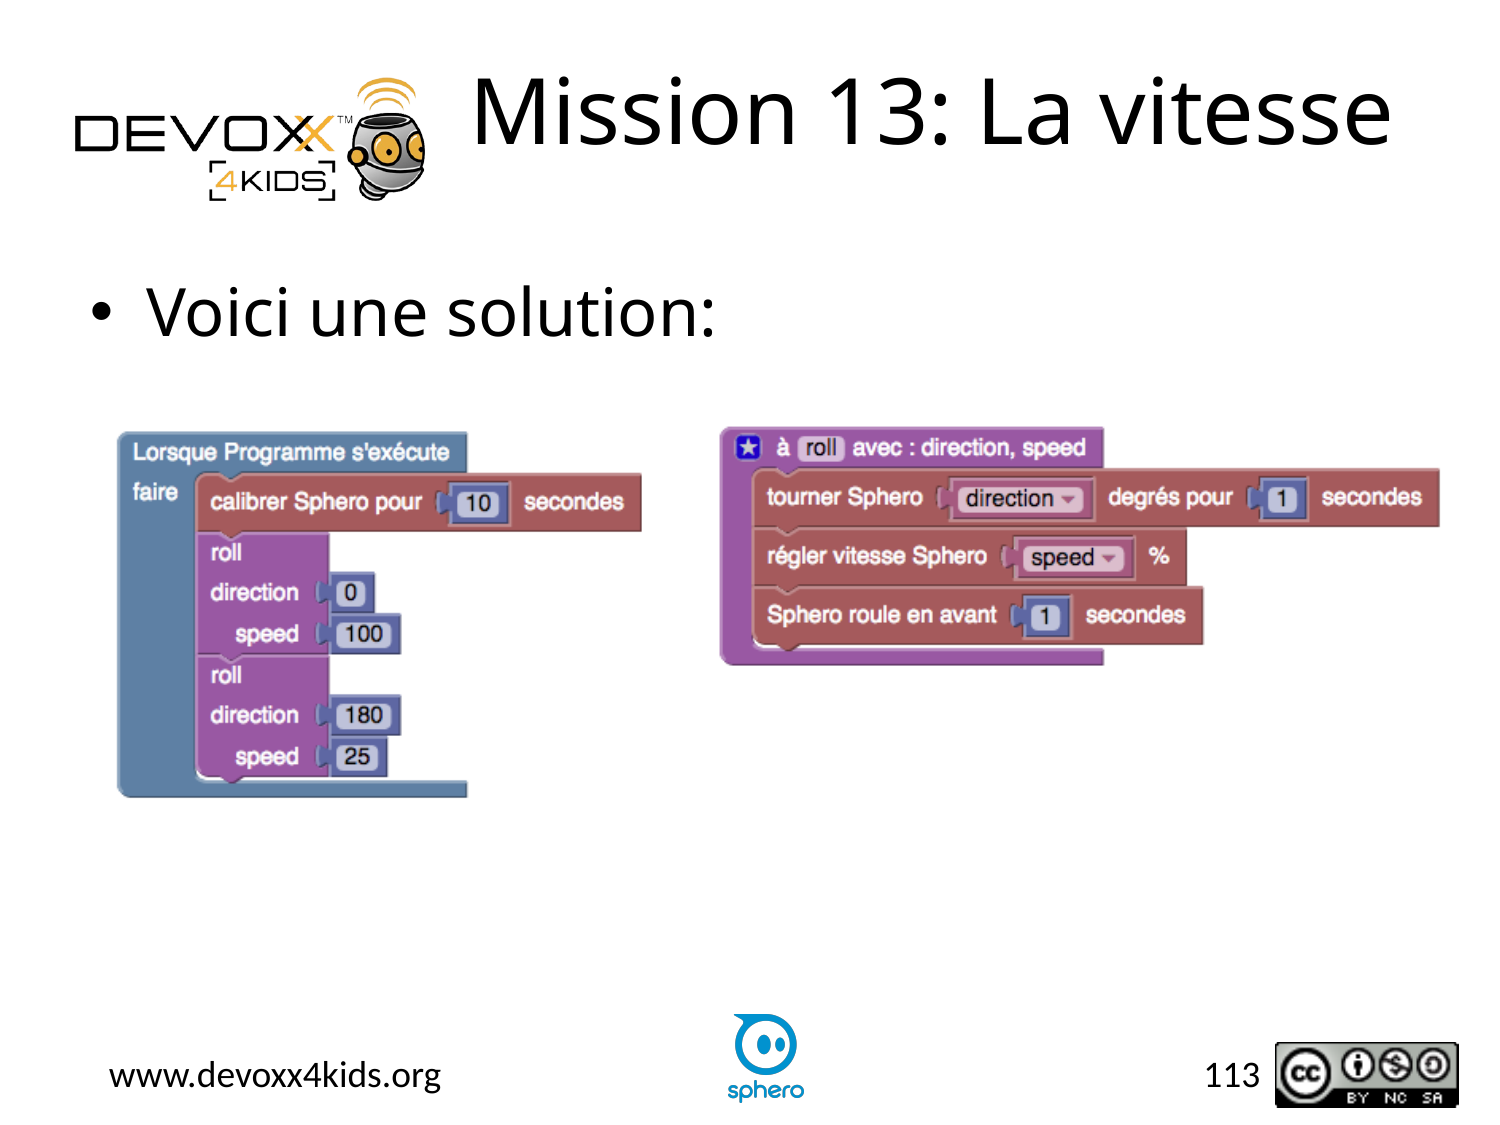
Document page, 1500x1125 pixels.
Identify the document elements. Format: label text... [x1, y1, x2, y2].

picture [743, 1021, 789, 1068]
title Mission 13: La vitesse [439, 45, 1425, 233]
picture [728, 1014, 804, 1103]
slide_number 113 [1074, 1042, 1275, 1103]
picture [103, 411, 1456, 814]
picture [743, 1088, 749, 1095]
picture [1275, 1042, 1459, 1108]
picture [794, 1088, 801, 1095]
picture [75, 77, 425, 201]
list Voici une solution: [75, 262, 1425, 371]
picture [728, 1096, 739, 1103]
